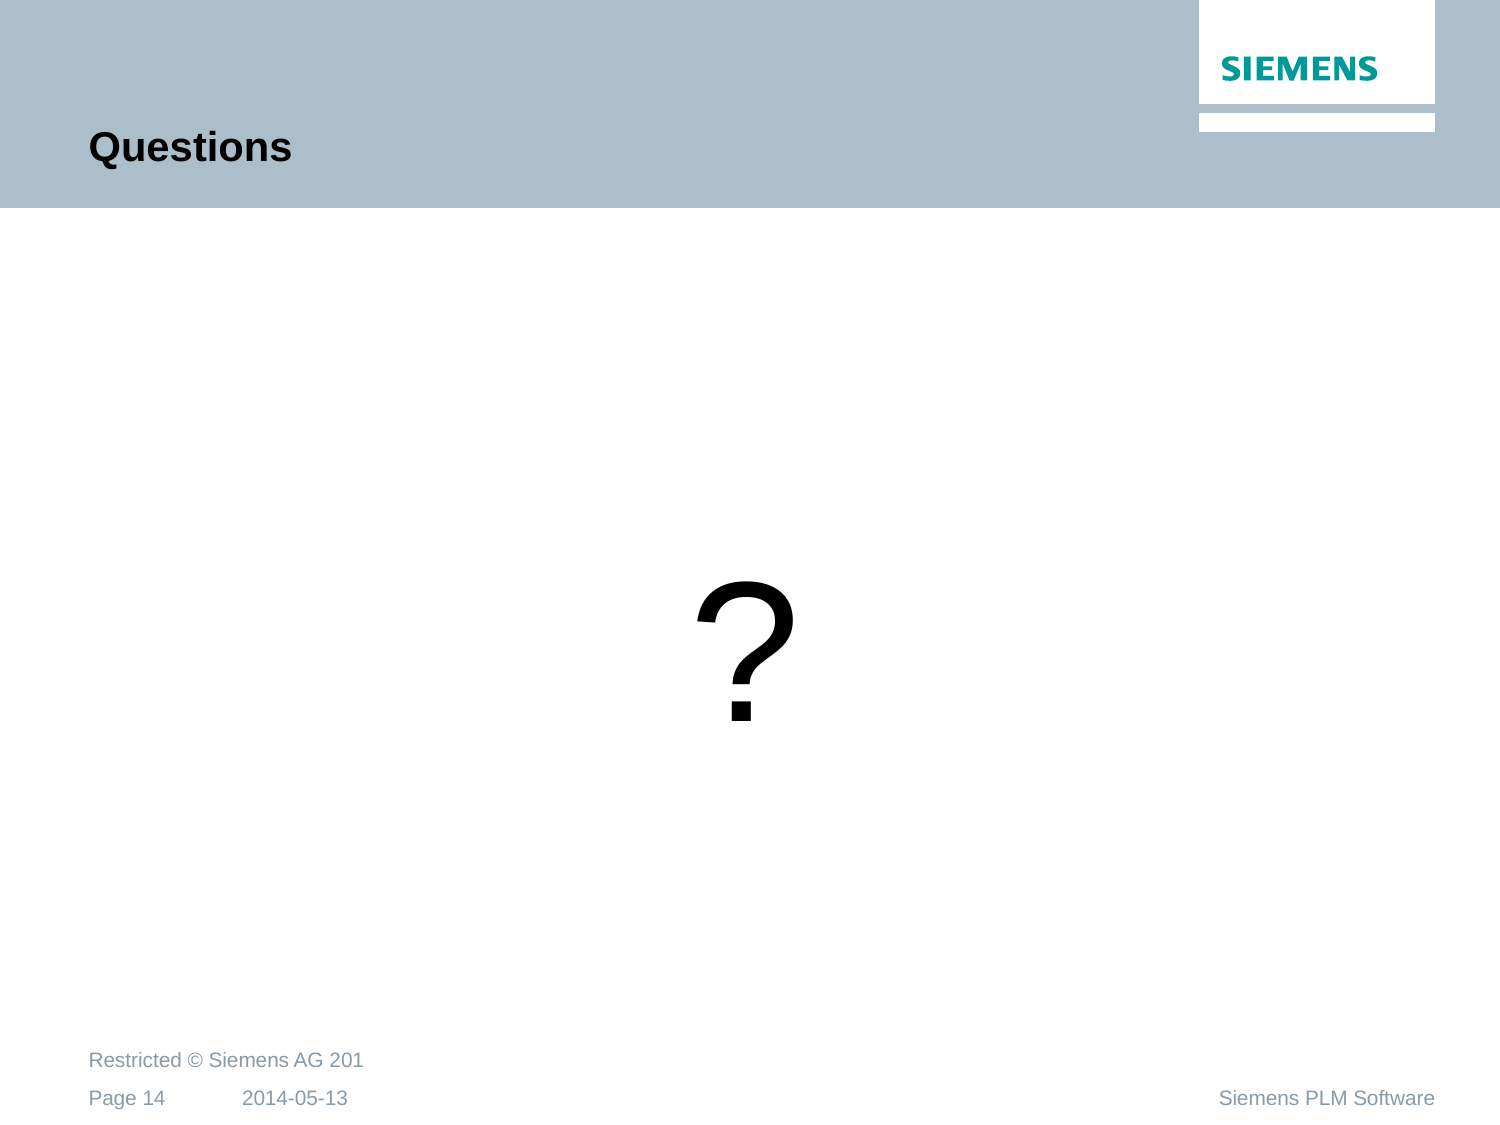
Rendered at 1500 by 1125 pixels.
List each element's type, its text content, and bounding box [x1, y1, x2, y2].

list ? [689, 496, 811, 752]
title Questions [0, 0, 1500, 209]
